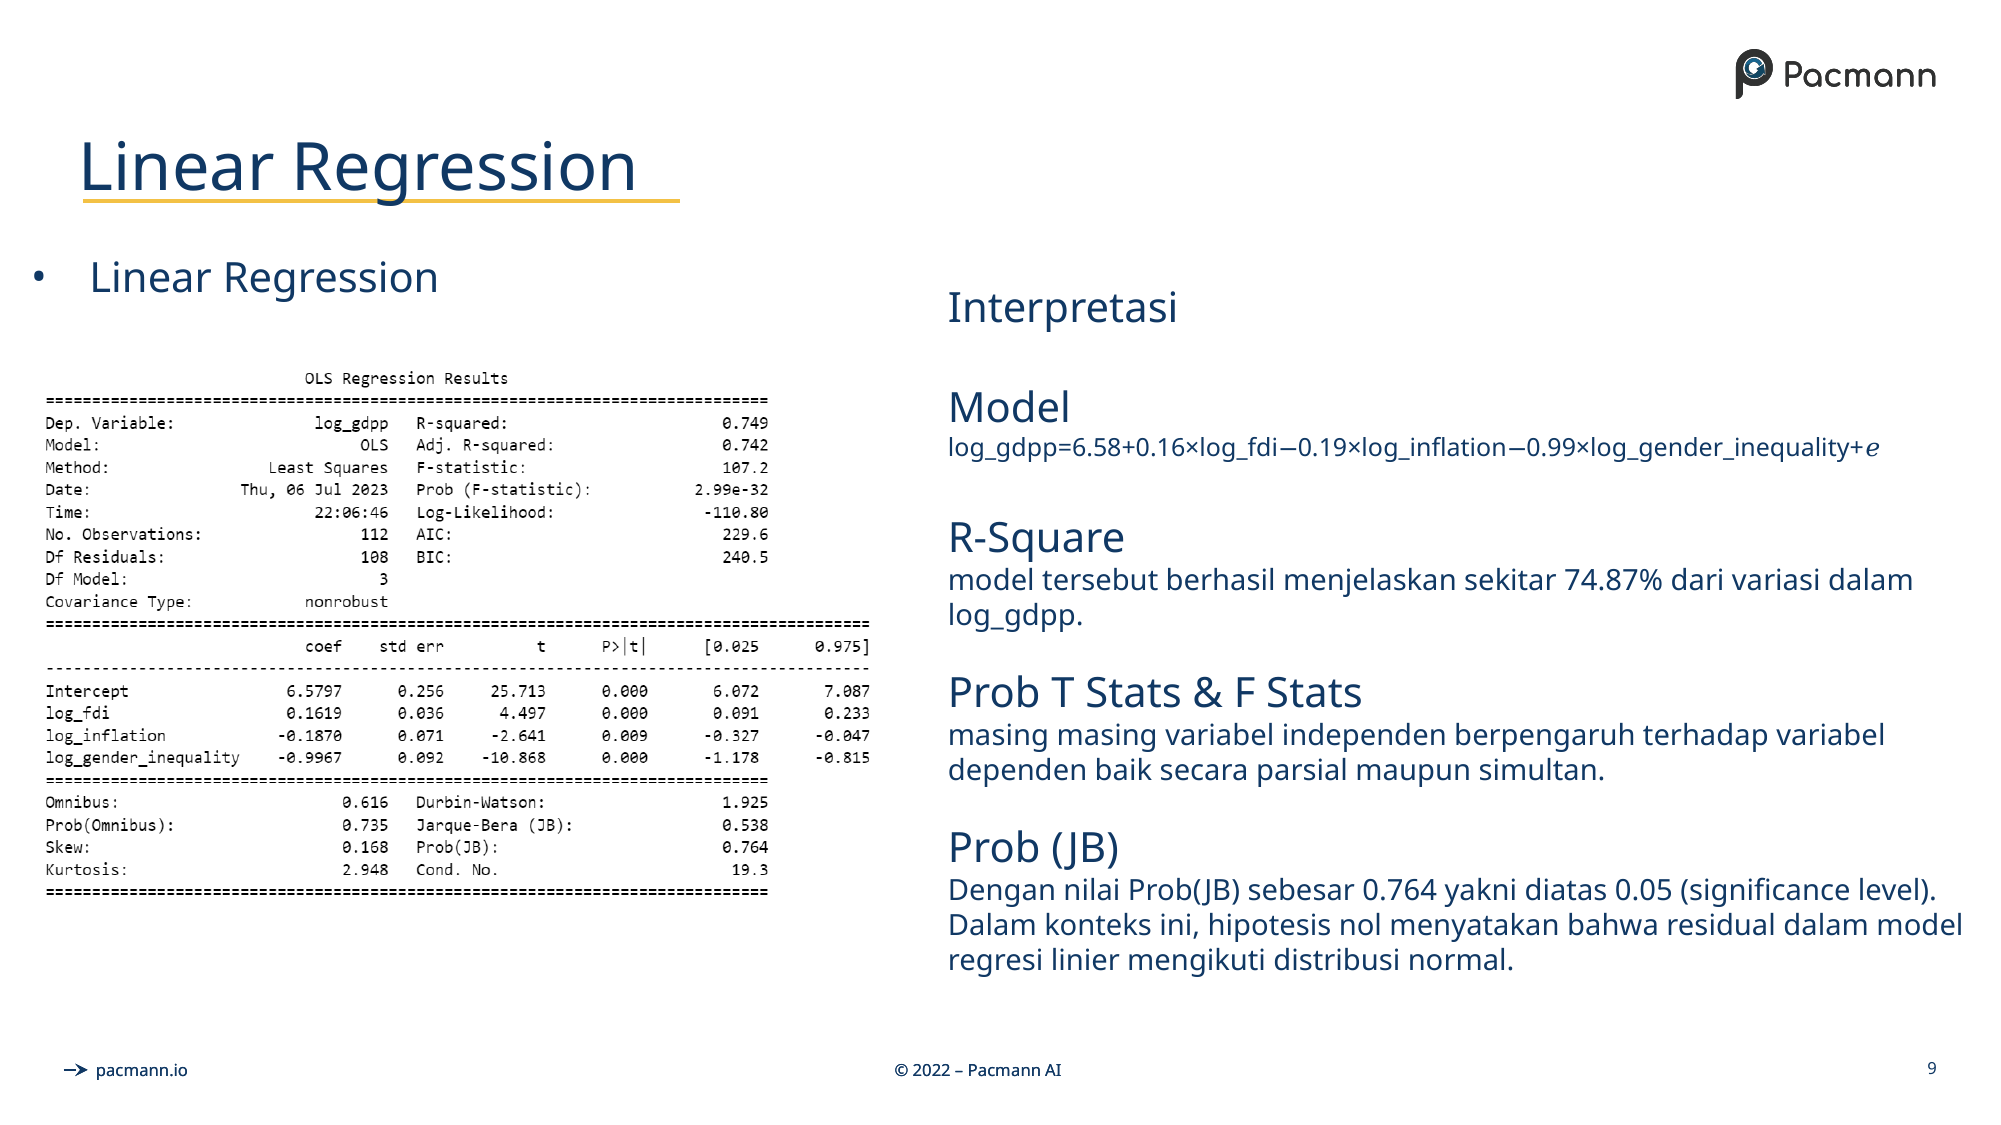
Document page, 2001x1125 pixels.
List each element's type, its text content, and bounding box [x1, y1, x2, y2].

picture [1707, 36, 1966, 112]
text_box Interpretasi Model log_gdpp=6.58+0.16×log_fdi−0.19×log_inflation−0.99×log_gender_inequality+𝑒 R-Square model tersebut berhasil menjelaskan sekitar 74.87% dari variasi dalam log_gdpp. Prob T Stats & F Stats masing masing variabel independen berpengaruh terhadap variabel dependen baik secara parsial maupun simultan. Prob (JB) Dengan nilai Prob(JB) sebesar 0.764 yakni diatas 0.05 (significance level). Dalam konteks ini, hipotesis nol menyatakan bahwa residual dalam model regresi linier mengikuti distribusi normal. [916, 273, 1985, 1125]
picture [38, 359, 934, 917]
title Linear Regression [63, 59, 1935, 273]
text_box Linear Regression [0, 243, 1868, 509]
